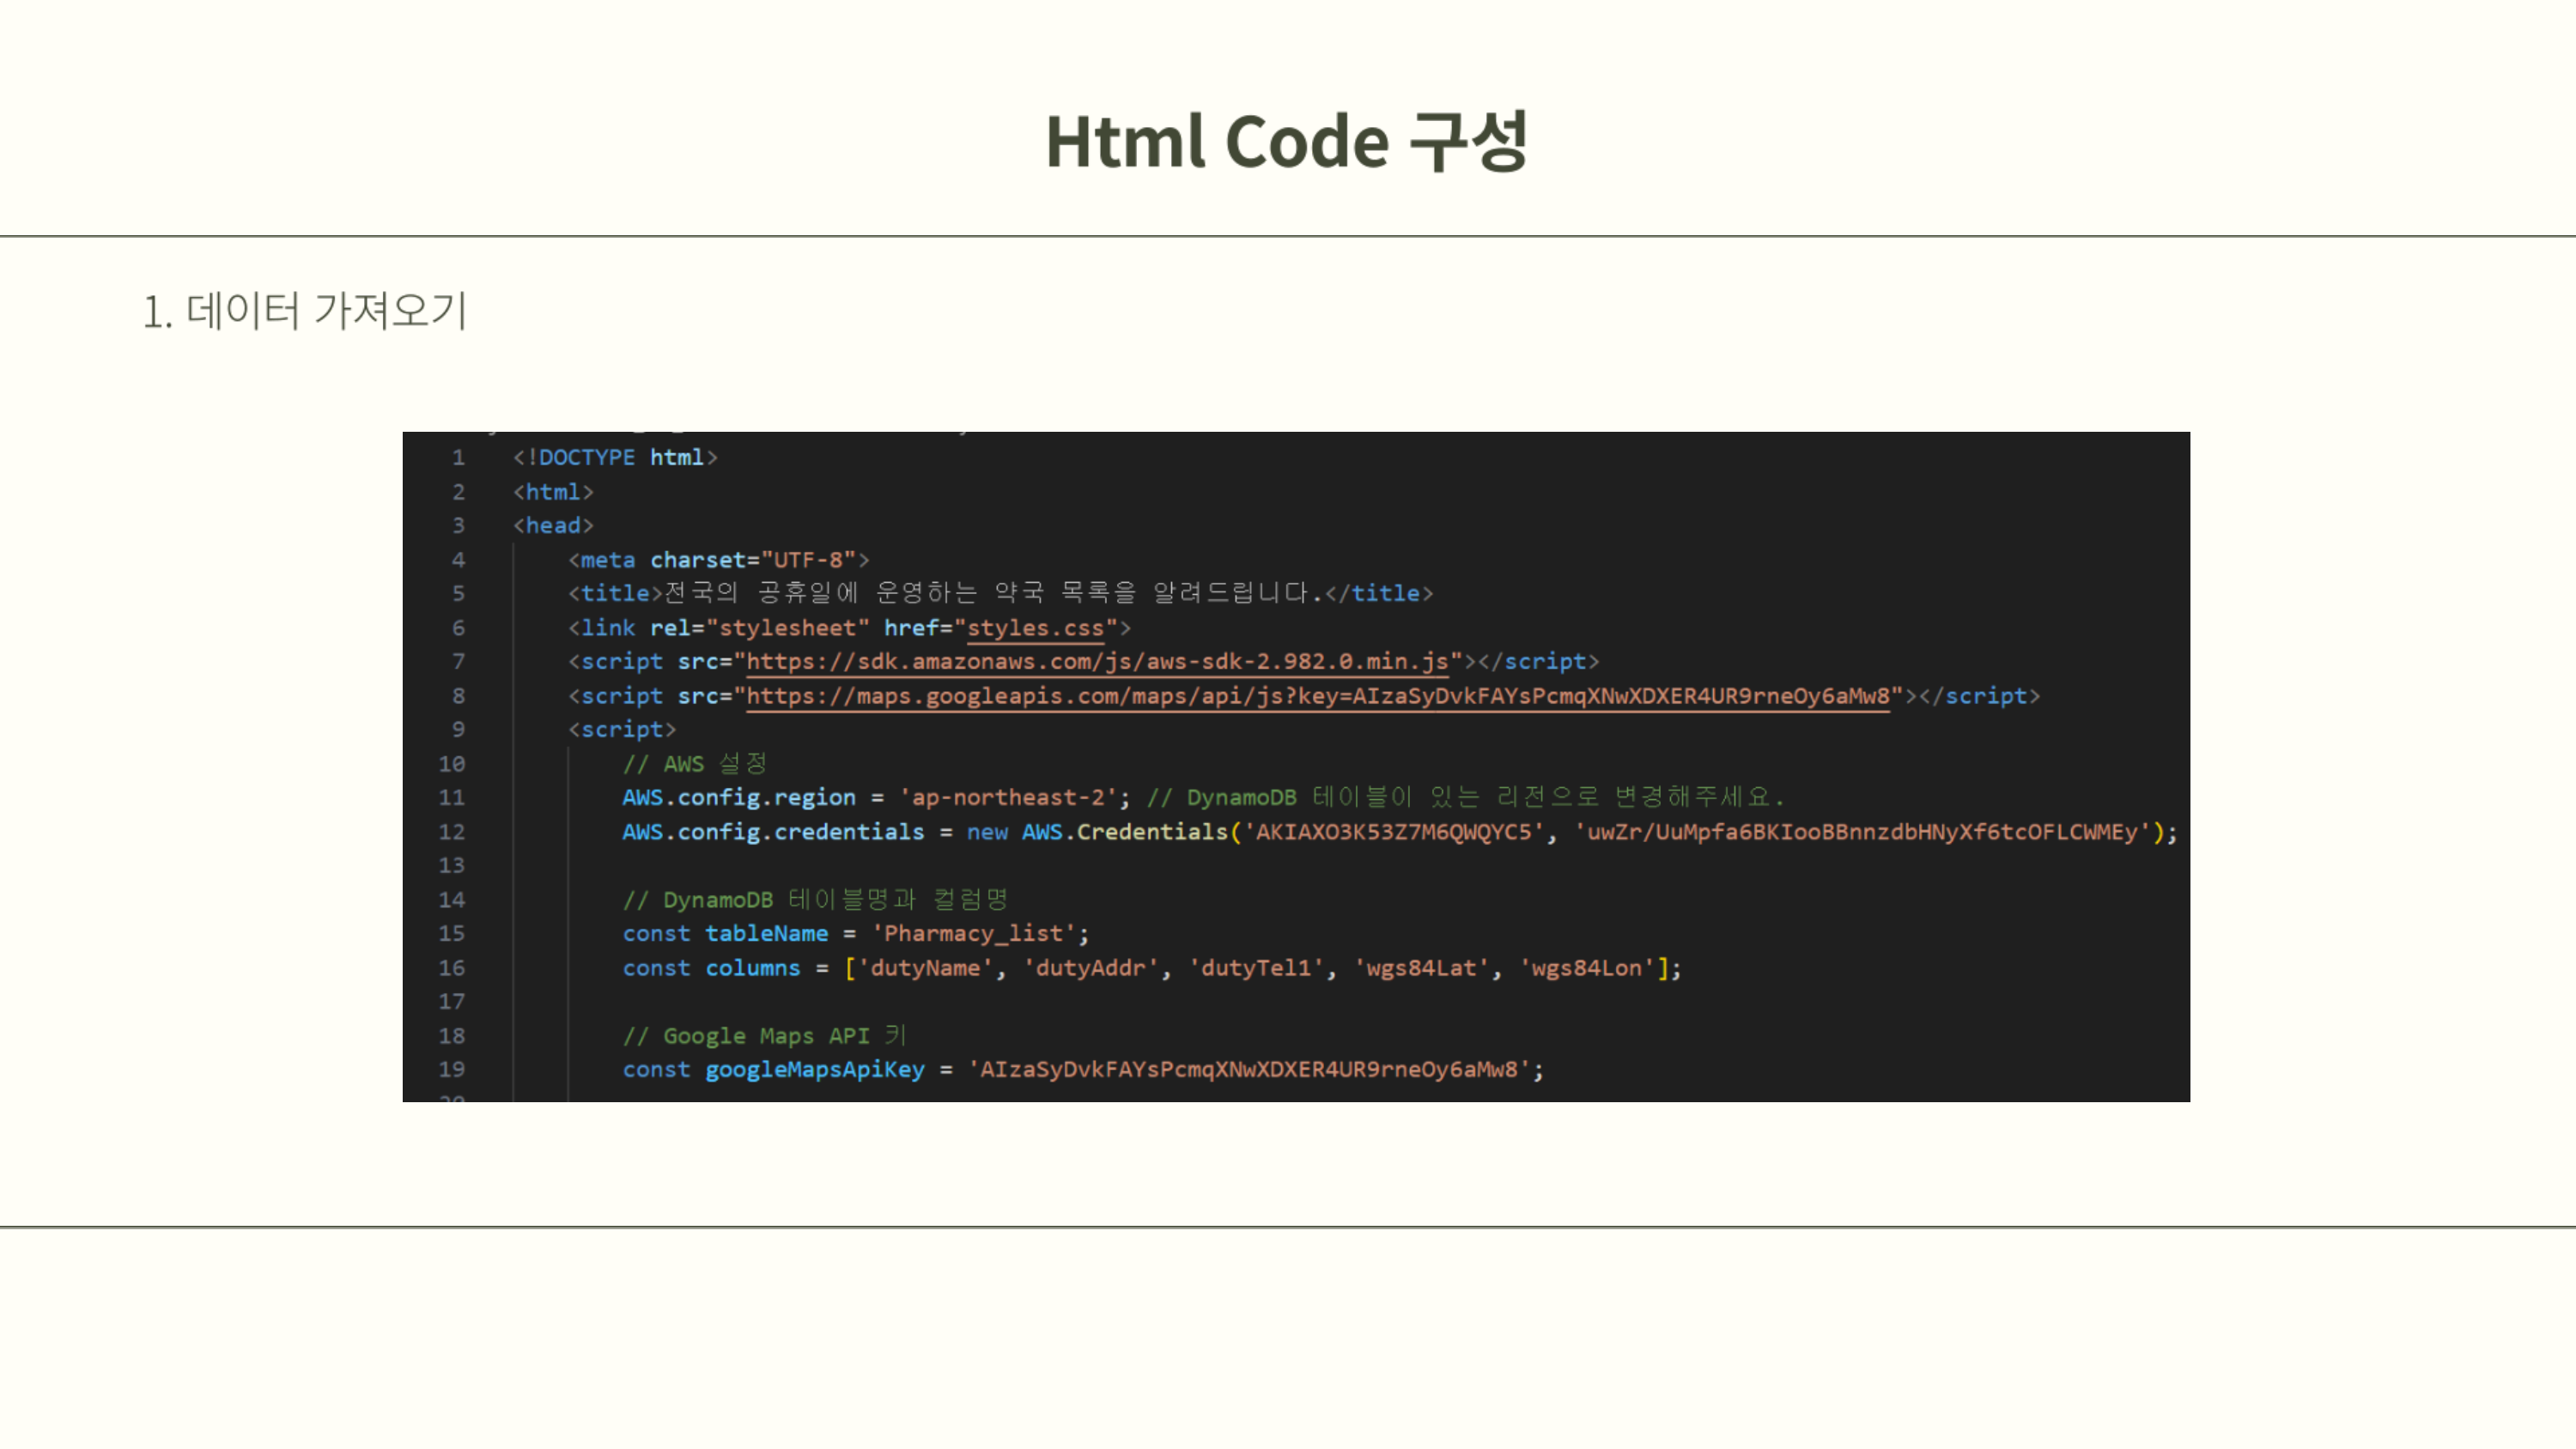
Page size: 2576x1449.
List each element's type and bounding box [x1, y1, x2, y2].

text_box [0, 234, 2576, 238]
picture [135, 273, 487, 351]
picture [855, 81, 1560, 204]
text_box [0, 1226, 2576, 1229]
text_box [402, 432, 2191, 1102]
